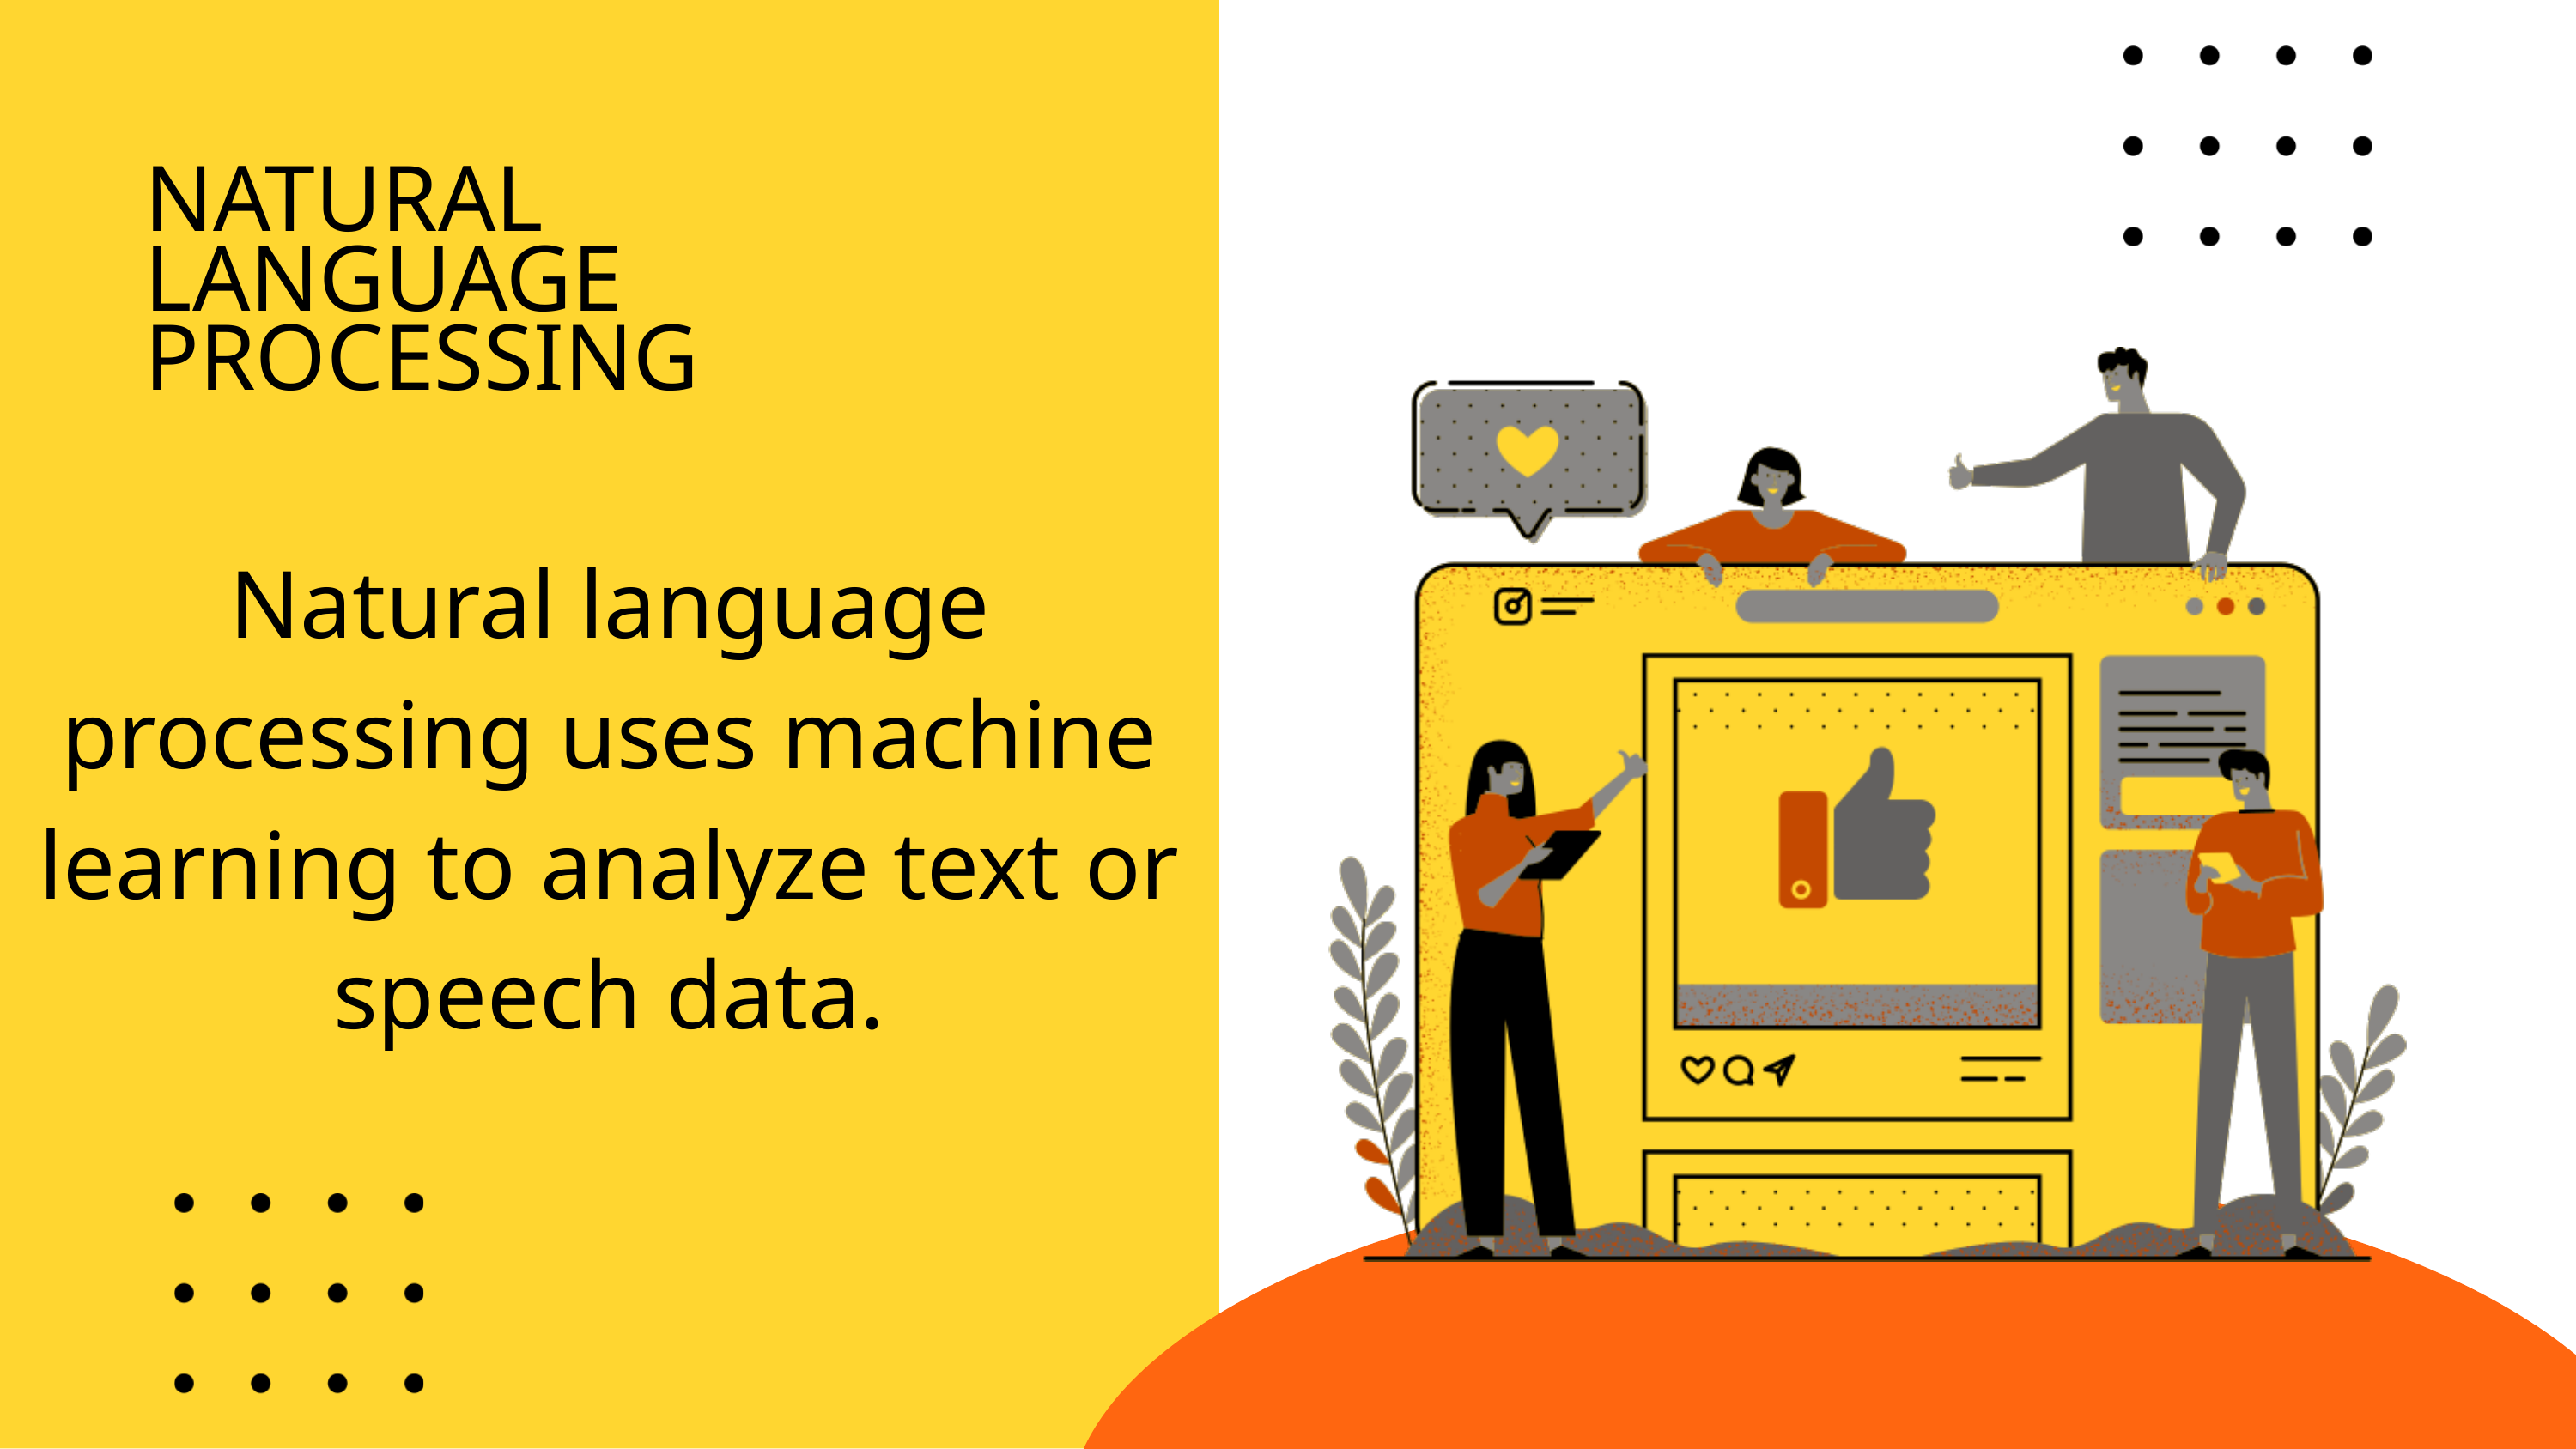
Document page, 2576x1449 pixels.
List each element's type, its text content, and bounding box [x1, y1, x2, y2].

text_box [2123, 0, 2372, 246]
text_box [1066, 1167, 2576, 1449]
text_box [174, 1193, 424, 1449]
text_box NATURAL LANGUAGE PROCESSING [144, 169, 933, 409]
text_box [1324, 347, 2412, 1165]
text_box [0, 0, 1219, 1449]
text_box Natural language processing uses machine learning to analyze text or speech data. [24, 526, 1195, 1048]
